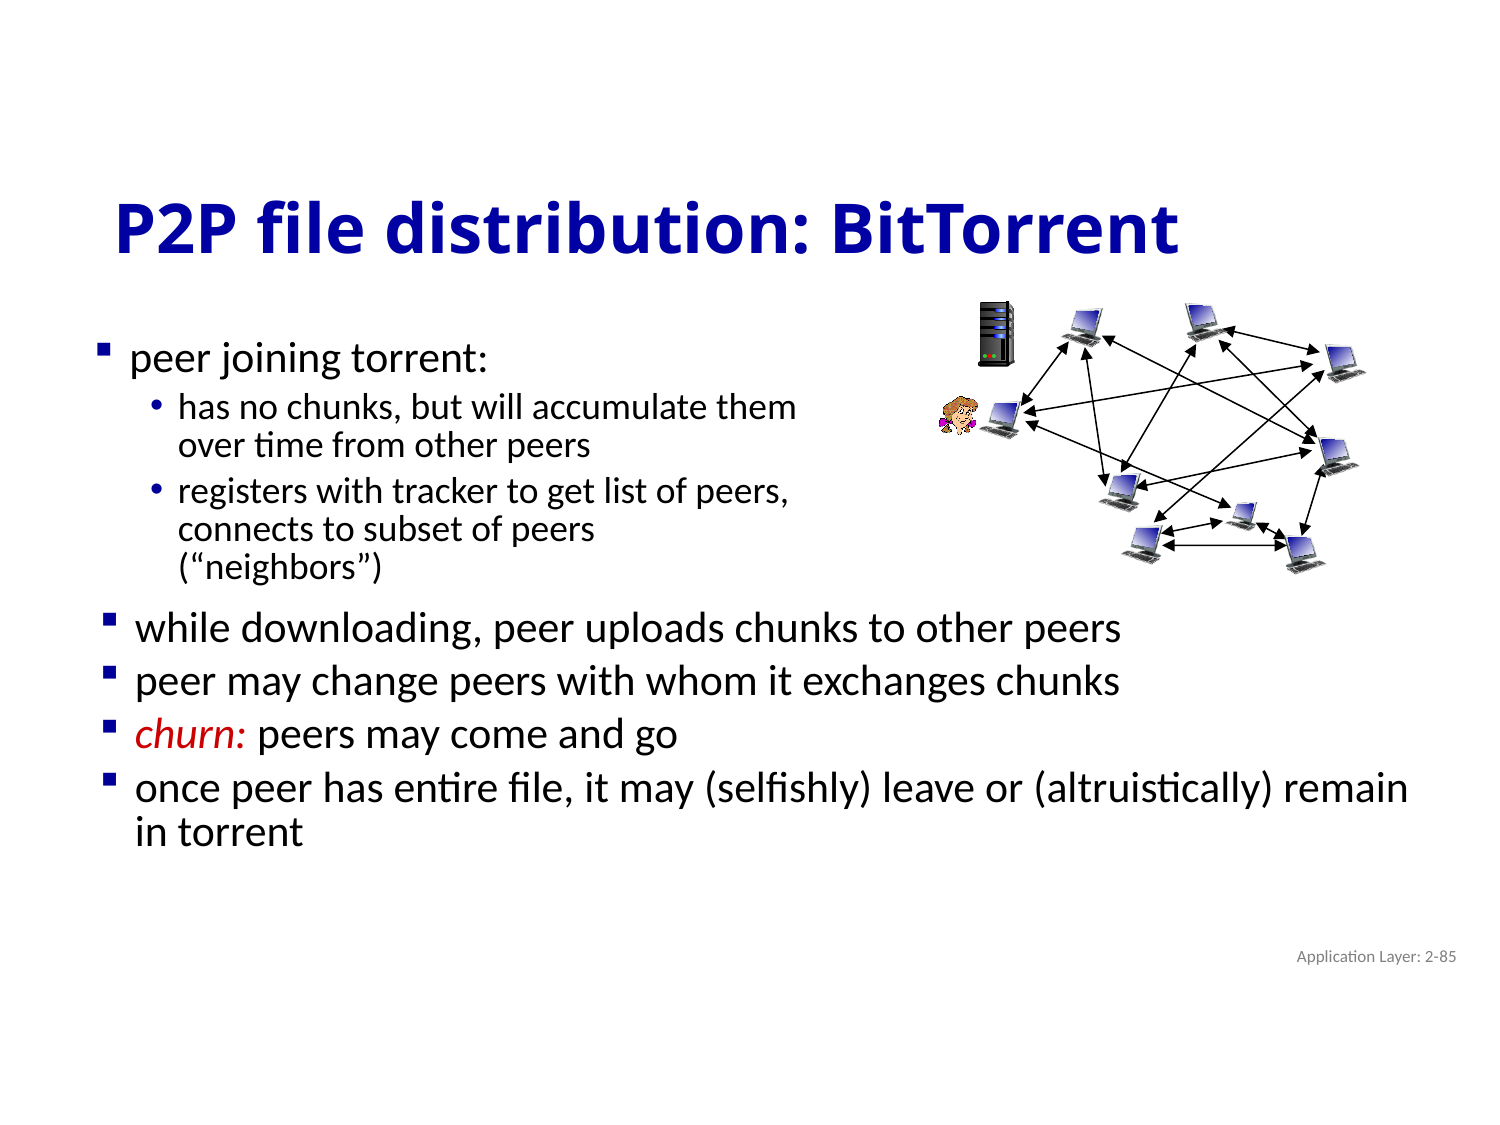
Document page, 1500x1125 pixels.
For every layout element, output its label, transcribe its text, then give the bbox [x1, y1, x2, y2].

title P2P file distribution: BitTorrent [98, 176, 1392, 287]
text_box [937, 301, 1377, 577]
text_box while downloading, peer uploads chunks to other peers peer may change peers with whom it exchanges chunks churn: peers may come and go once peer has entire file, it may (selfishly) leave or (altruistically) remain in torrent [84, 599, 1437, 887]
text_box peer joining torrent: has no chunks, but will accumulate them over time from other peers registers with tracker to get list of peers, connects to subset of peers (“neighbors”) [82, 331, 820, 634]
slide_number Application Layer: 2-85 [1134, 933, 1472, 979]
